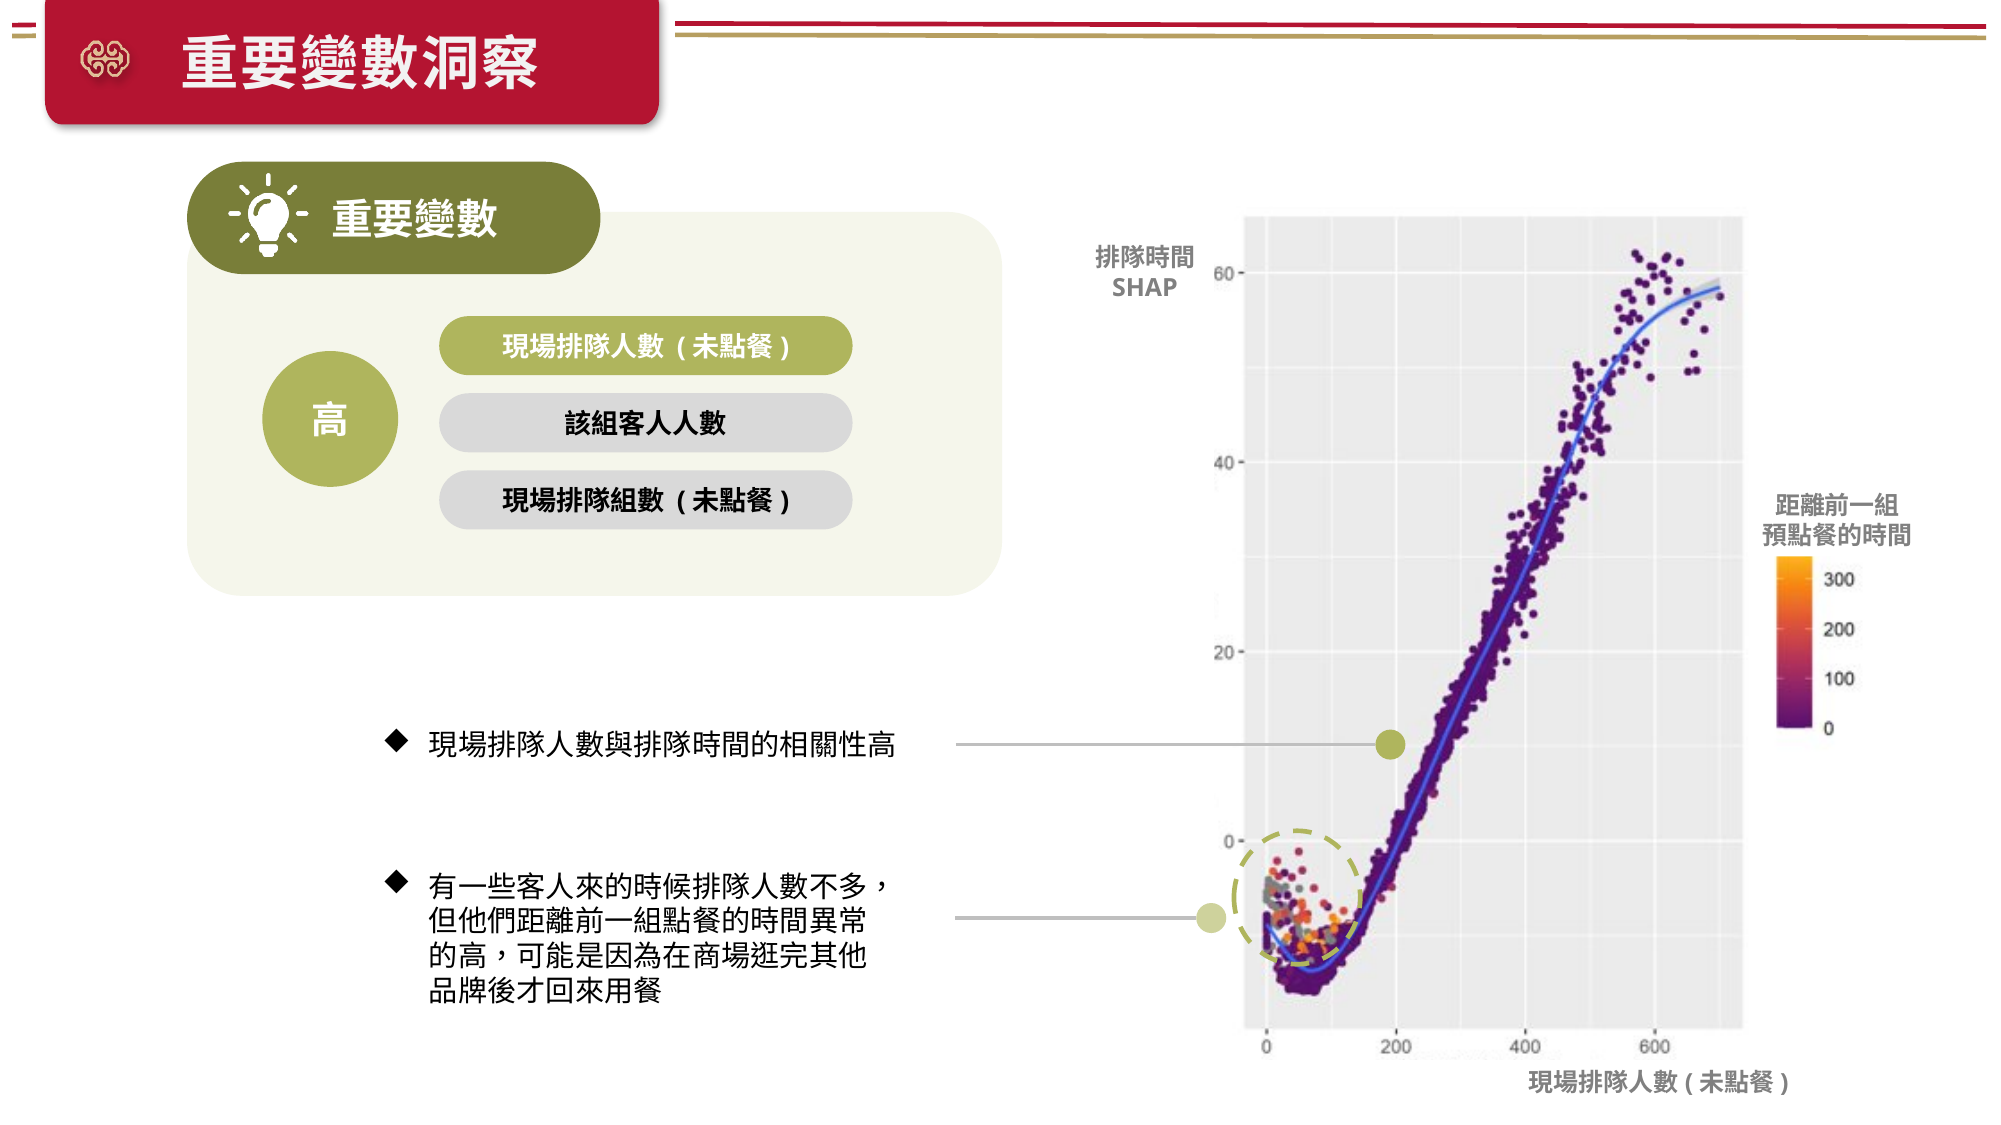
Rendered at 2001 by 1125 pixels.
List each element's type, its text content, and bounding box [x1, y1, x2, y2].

text_box 該組客人人數 [438, 392, 854, 454]
picture [226, 173, 310, 257]
text_box 距離前一組 預點餐的時間 [1871, 481, 1928, 558]
text_box 重要變數洞察 [165, 18, 556, 104]
text_box 有一些客人來的時候排隊人數不多，但他們距離前一組點餐的時間異常的高，可能是因為在商場逛完其他品牌後才回來用餐 [367, 860, 904, 1015]
text_box 現場排隊人數 (未點餐) [438, 315, 854, 377]
text_box 排隊時間 SHAP [1079, 233, 1211, 310]
text_box 高 [261, 349, 400, 488]
text_box 現場排隊人數與排隊時間的相關性高 [367, 719, 946, 770]
text_box [185, 210, 1004, 597]
text_box 重要變數 [186, 160, 602, 276]
text_box 現場排隊組數 (未點餐) [438, 469, 854, 531]
picture [1214, 206, 1871, 1060]
text_box 現場排隊人數(未點餐) [1513, 1060, 1804, 1105]
text_box [1196, 903, 1214, 934]
